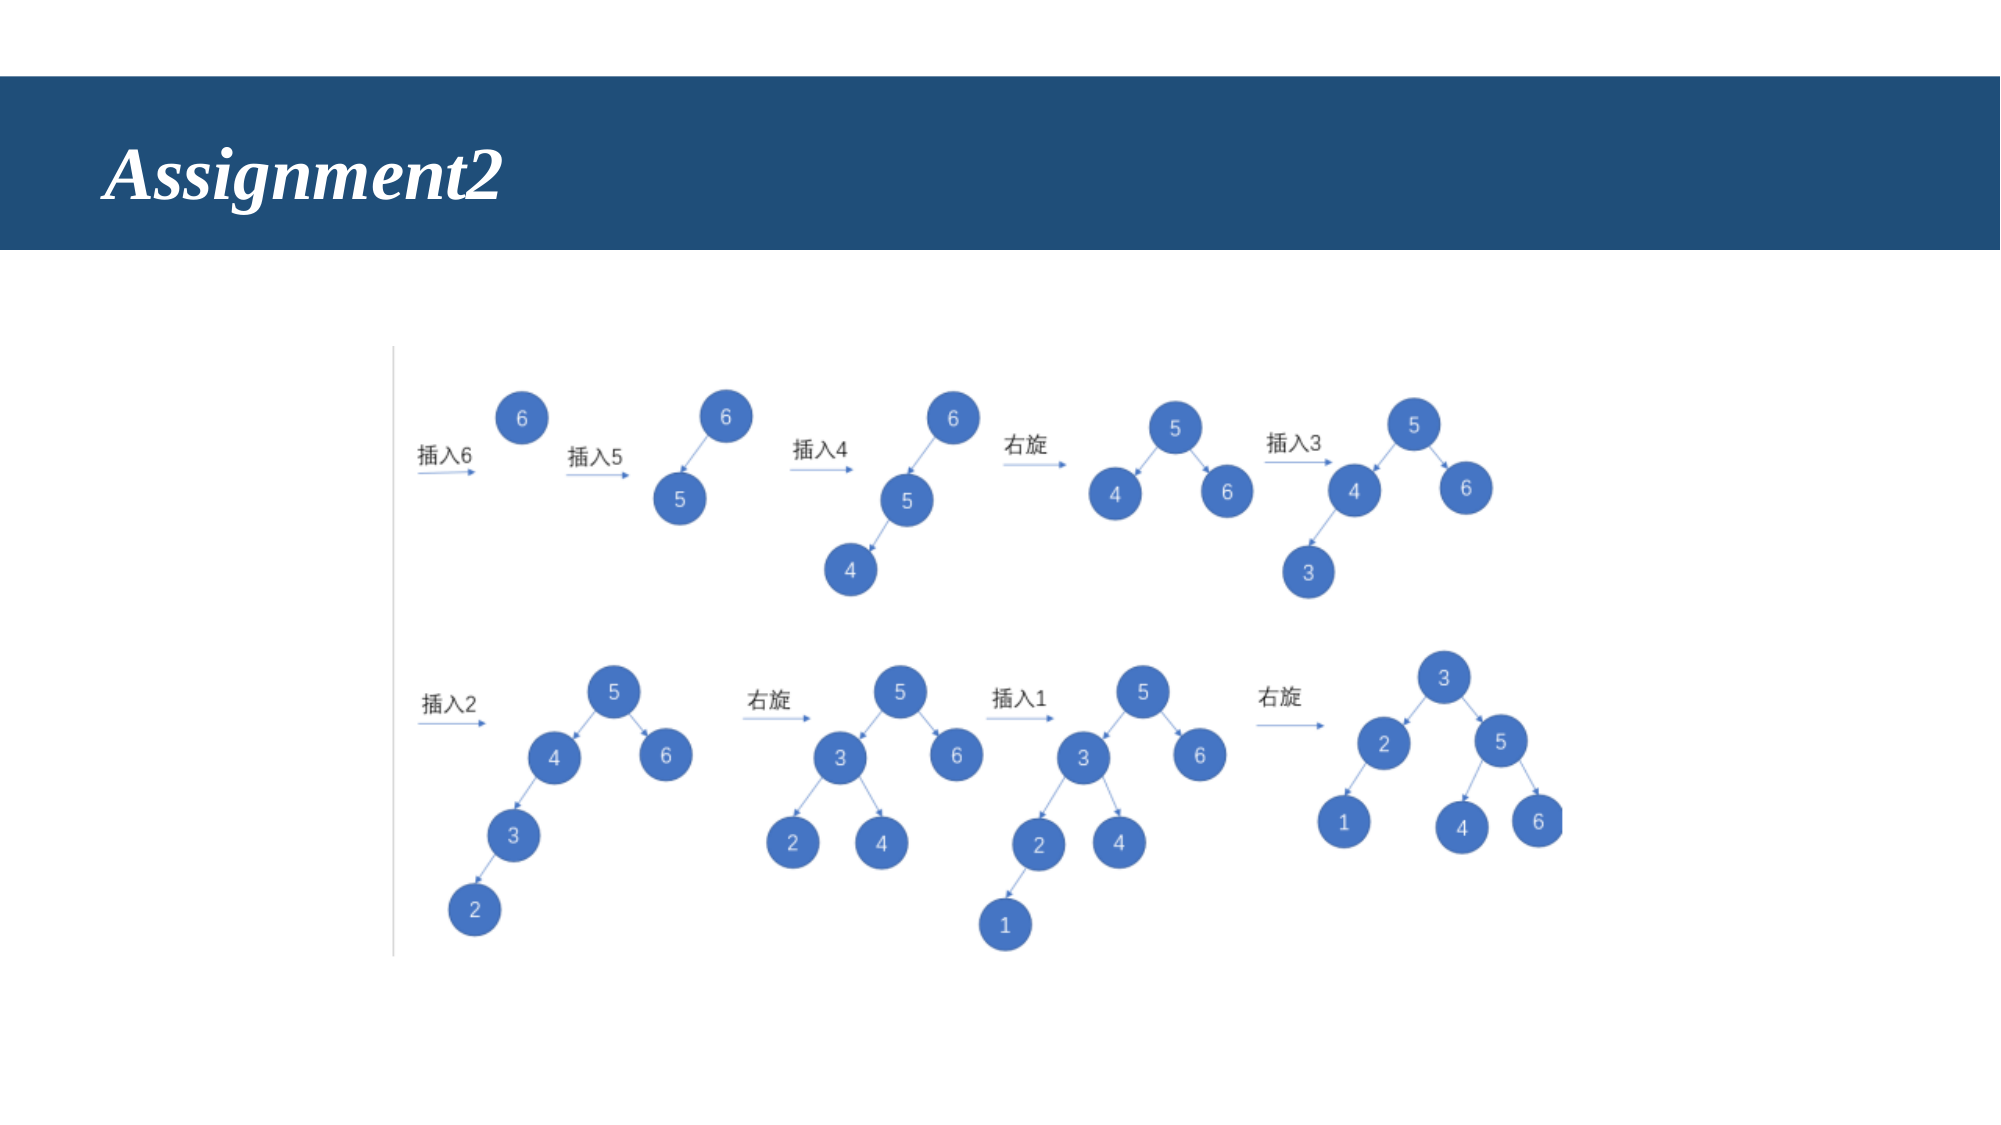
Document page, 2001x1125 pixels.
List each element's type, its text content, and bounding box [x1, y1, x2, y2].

text_box [137, 299, 1863, 1014]
title Assignment2 [89, 66, 2000, 285]
picture [360, 346, 1611, 966]
text_box [0, 75, 89, 251]
